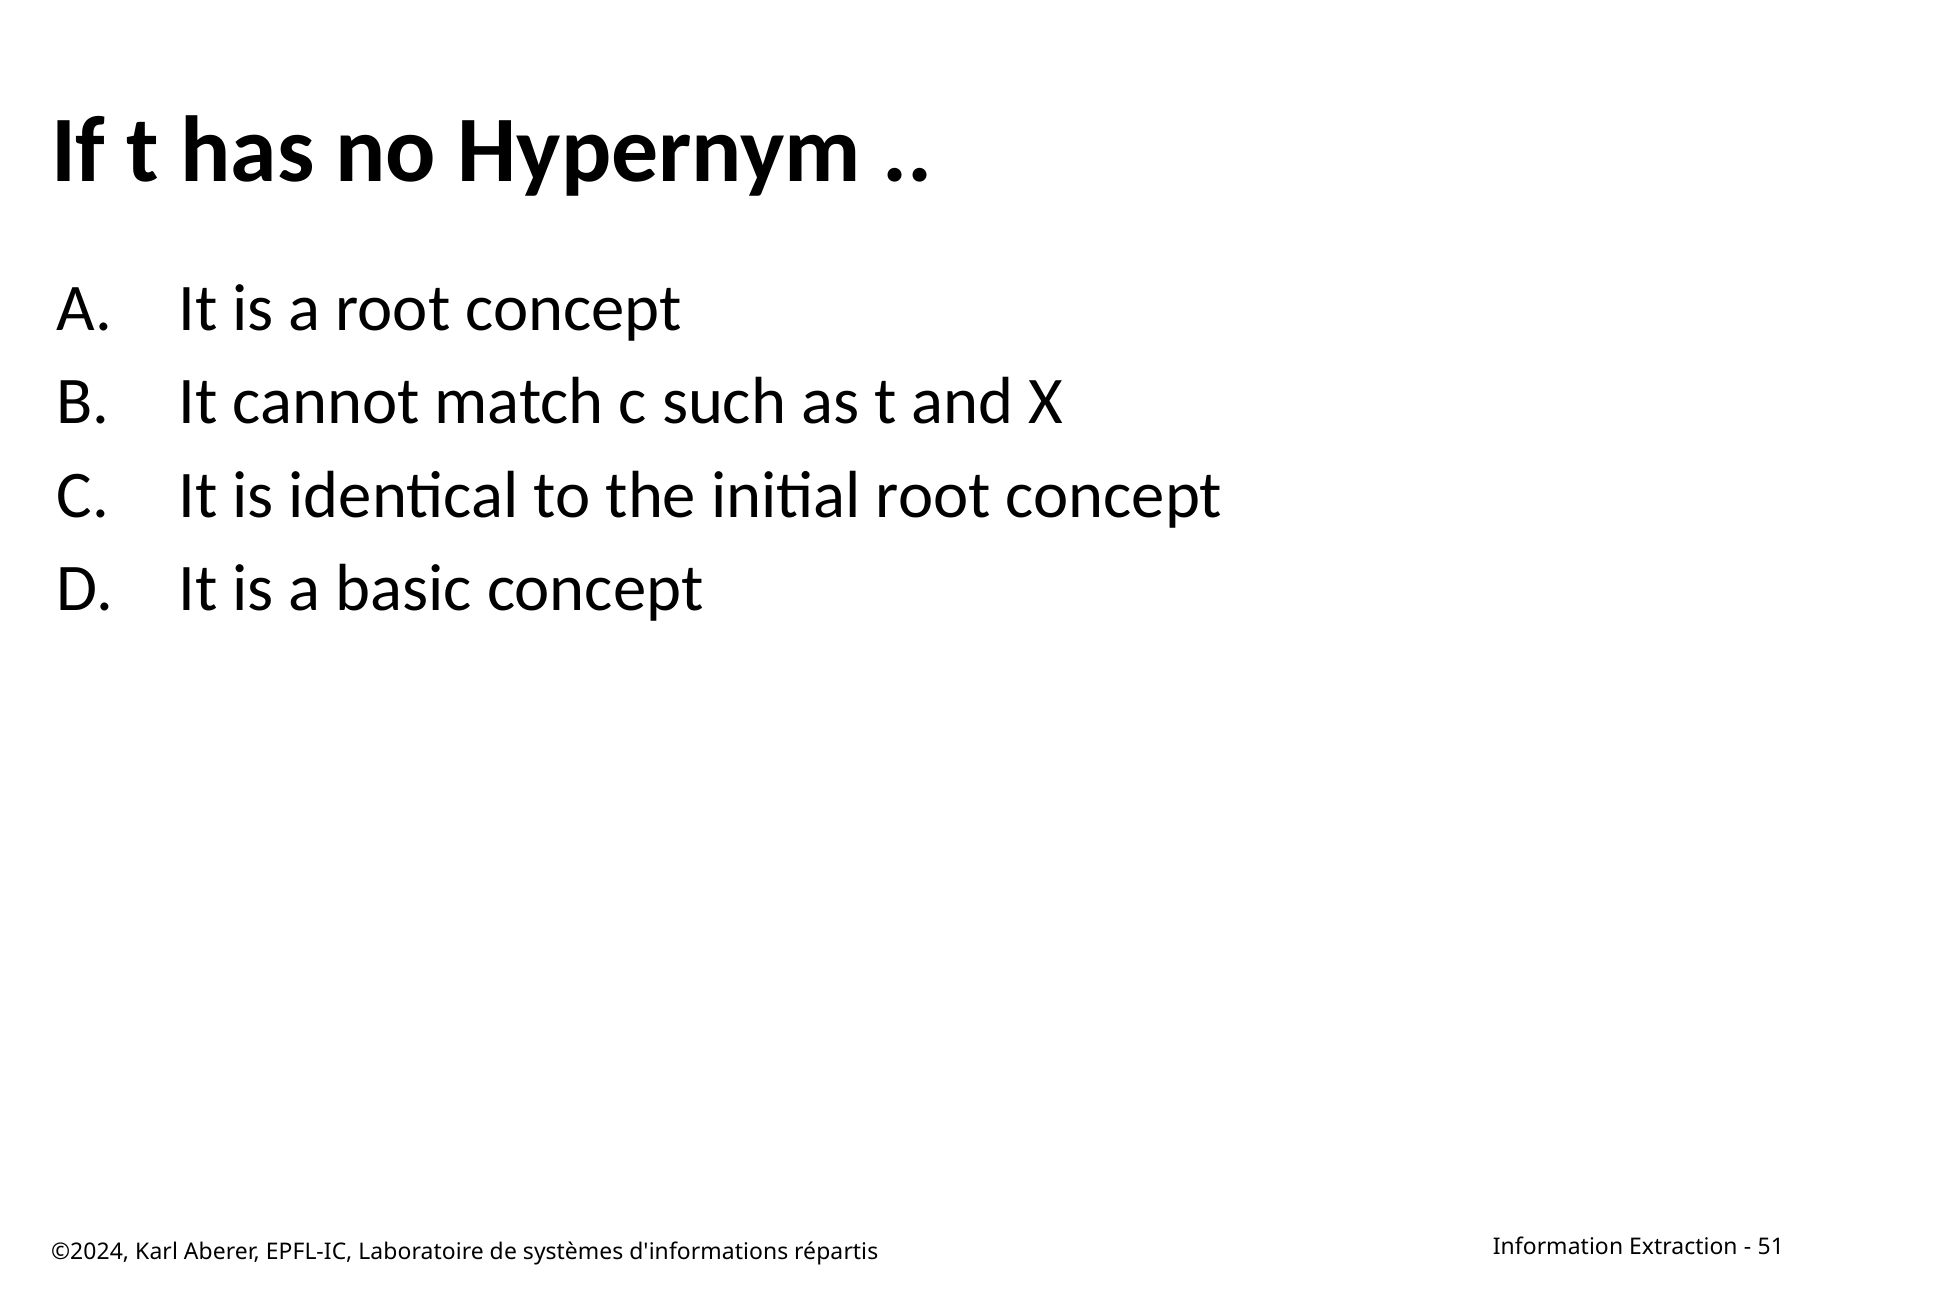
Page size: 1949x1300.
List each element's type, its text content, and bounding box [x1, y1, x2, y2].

list It is a root concept It cannot match c such as t and X It is identical to the initial root concept It is a basic concept [37, 253, 1809, 1208]
footer ©2024, Karl Aberer, EPFL-IC, Laboratoire de systèmes d'informations répartis [32, 1227, 1284, 1271]
title If t has no Hypernym .. [32, 57, 1803, 232]
